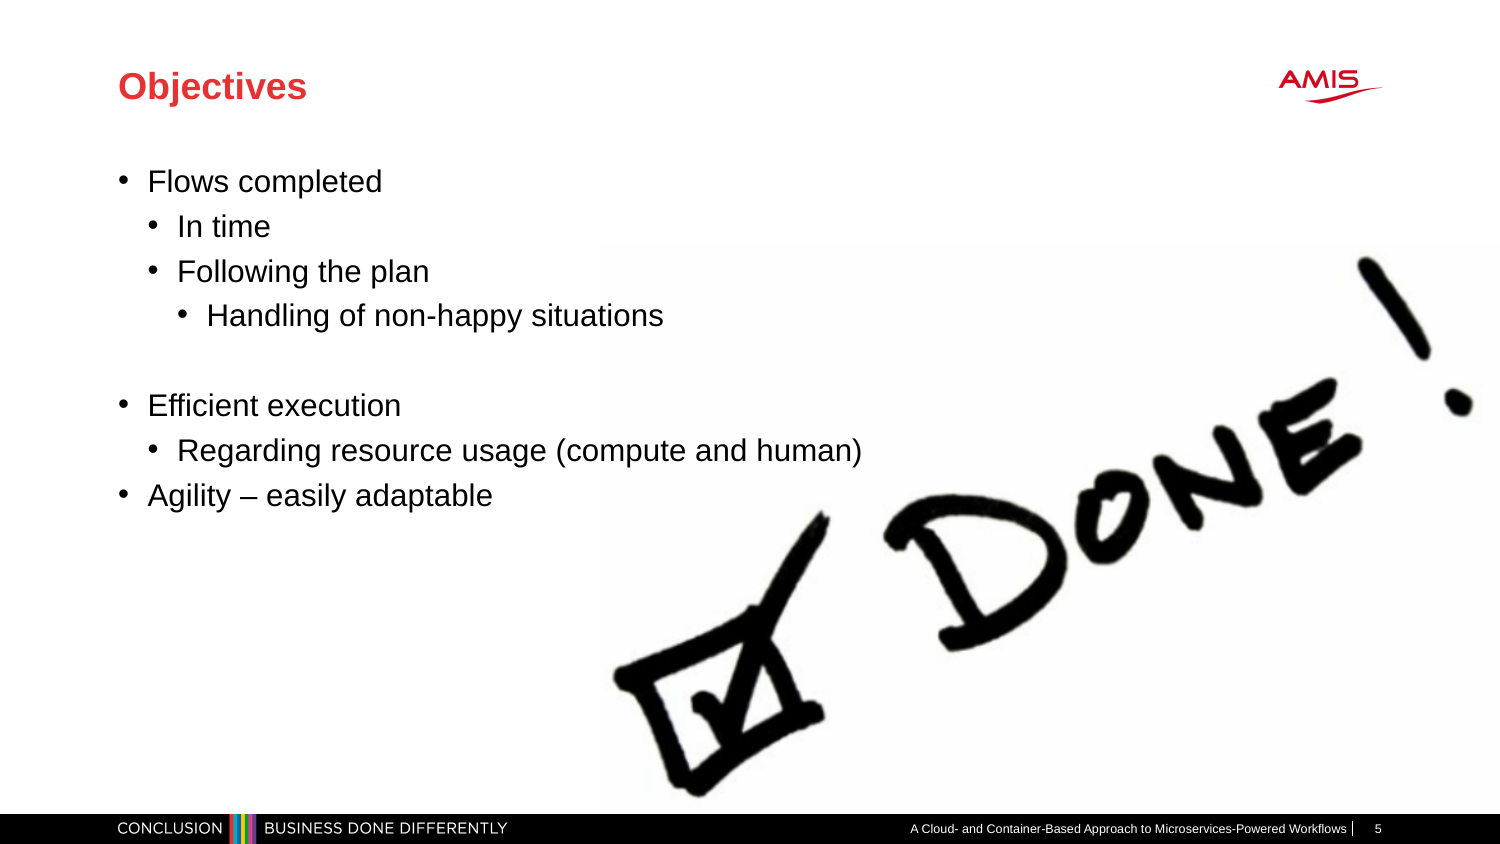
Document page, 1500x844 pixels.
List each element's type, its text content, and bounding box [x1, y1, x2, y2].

picture [0, 814, 236, 844]
picture [1205, 58, 1388, 106]
slide_number 5 [1358, 820, 1382, 839]
footer A Cloud- and Container-Based Approach to Microservices-Powered Workflows [814, 820, 1347, 839]
picture [239, 814, 1500, 844]
list Flows completed In time Following the plan Handling of non-happy situations Efficient execution Regarding resource usage (compute and human) Agility – easily adaptable [118, 153, 1205, 774]
title Objectives [118, 47, 1205, 130]
picture [599, 244, 1500, 810]
